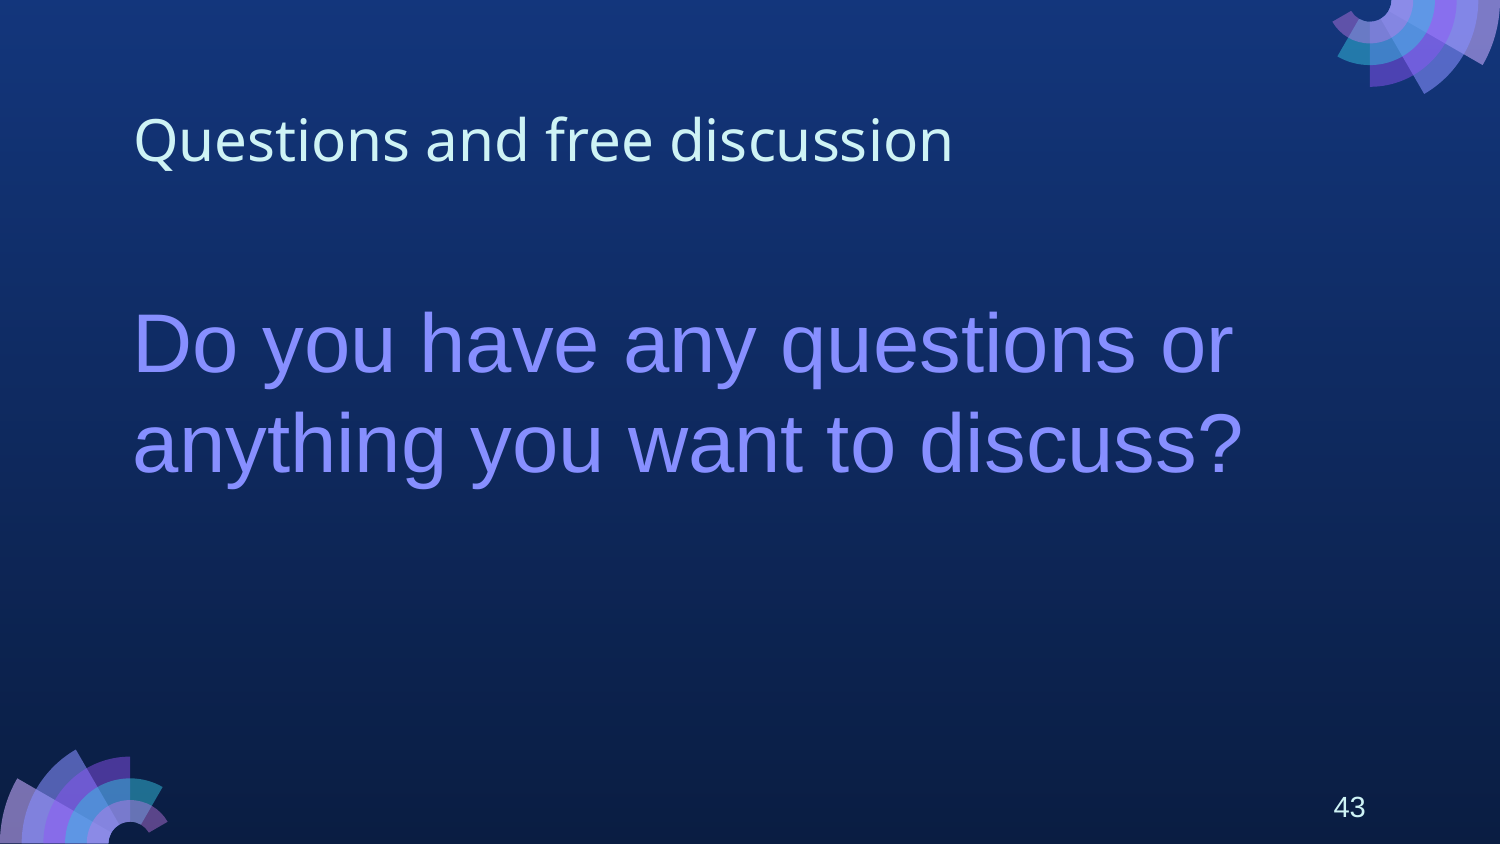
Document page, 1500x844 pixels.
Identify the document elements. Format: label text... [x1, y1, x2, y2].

title Questions and free discussion [118, 88, 1382, 183]
text_box Do you have any questions or anything you want to discuss? [118, 281, 1440, 559]
